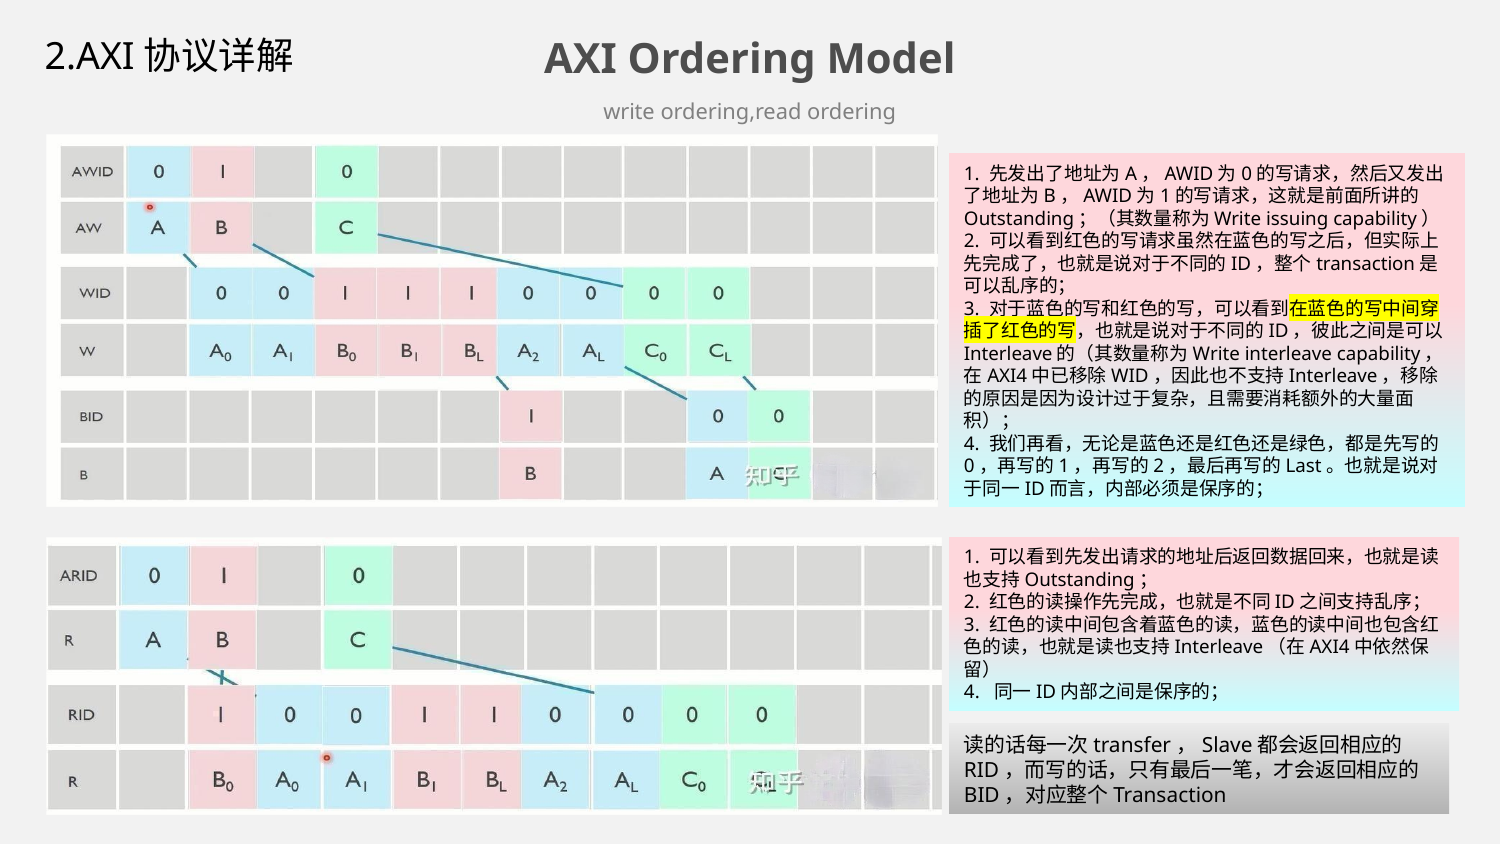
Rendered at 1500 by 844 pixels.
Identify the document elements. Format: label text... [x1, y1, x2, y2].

text_box 1. 先发出了地址为A，AWID为0的写请求，然后又发出了地址为B，AWID为1的写请求，这就是前面所讲的Outstanding；（其数量称为Write issuing capability） 2. 可以看到红色的写请求虽然在蓝色的写之后，但实际上先完成了，也就是说对于不同的ID，整个transaction是可以乱序的； 3. 对于蓝色的写和红色的写，可以看到在蓝色的写中间穿插了红色的写，也就是说对于不同的ID，彼此之间是可以Interleave的（其数量称为Write interleave capability，在AXI4中已移除WID，因此也不支持Interleave，移除的原因是因为设计过于复杂，且需要消耗额外的大量面积）； 4. 我们再看，无论是蓝色还是红色还是绿色，都是先写的0，再写的1，再写的2，最后再写的Last。也就是说对于同一ID而言，内部必须是保序的； [949, 153, 1465, 507]
picture [46, 537, 942, 815]
picture [46, 134, 938, 507]
text_box write ordering,read ordering [474, 89, 1025, 131]
text_box 2.AXI协议详解 [29, 24, 361, 84]
text_box AXI Ordering Model [512, 24, 988, 89]
text_box 读的话每一次transfer，Slave都会返回相应的RID，而写的话，只有最后一笔，才会返回相应的BID，对应整个Transaction [949, 723, 1450, 814]
text_box 1. 可以看到先发出请求的地址后返回数据回来，也就是读也支持Outstanding； 2. 红色的读操作先完成，也就是不同ID之间支持乱序； 3. 红色的读中间包含着蓝色的读，蓝色的读中间也包含红色的读，也就是读也支持Interleave（在AXI4中依然保留） 4. 同一ID内部之间是保序的； [949, 537, 1460, 711]
